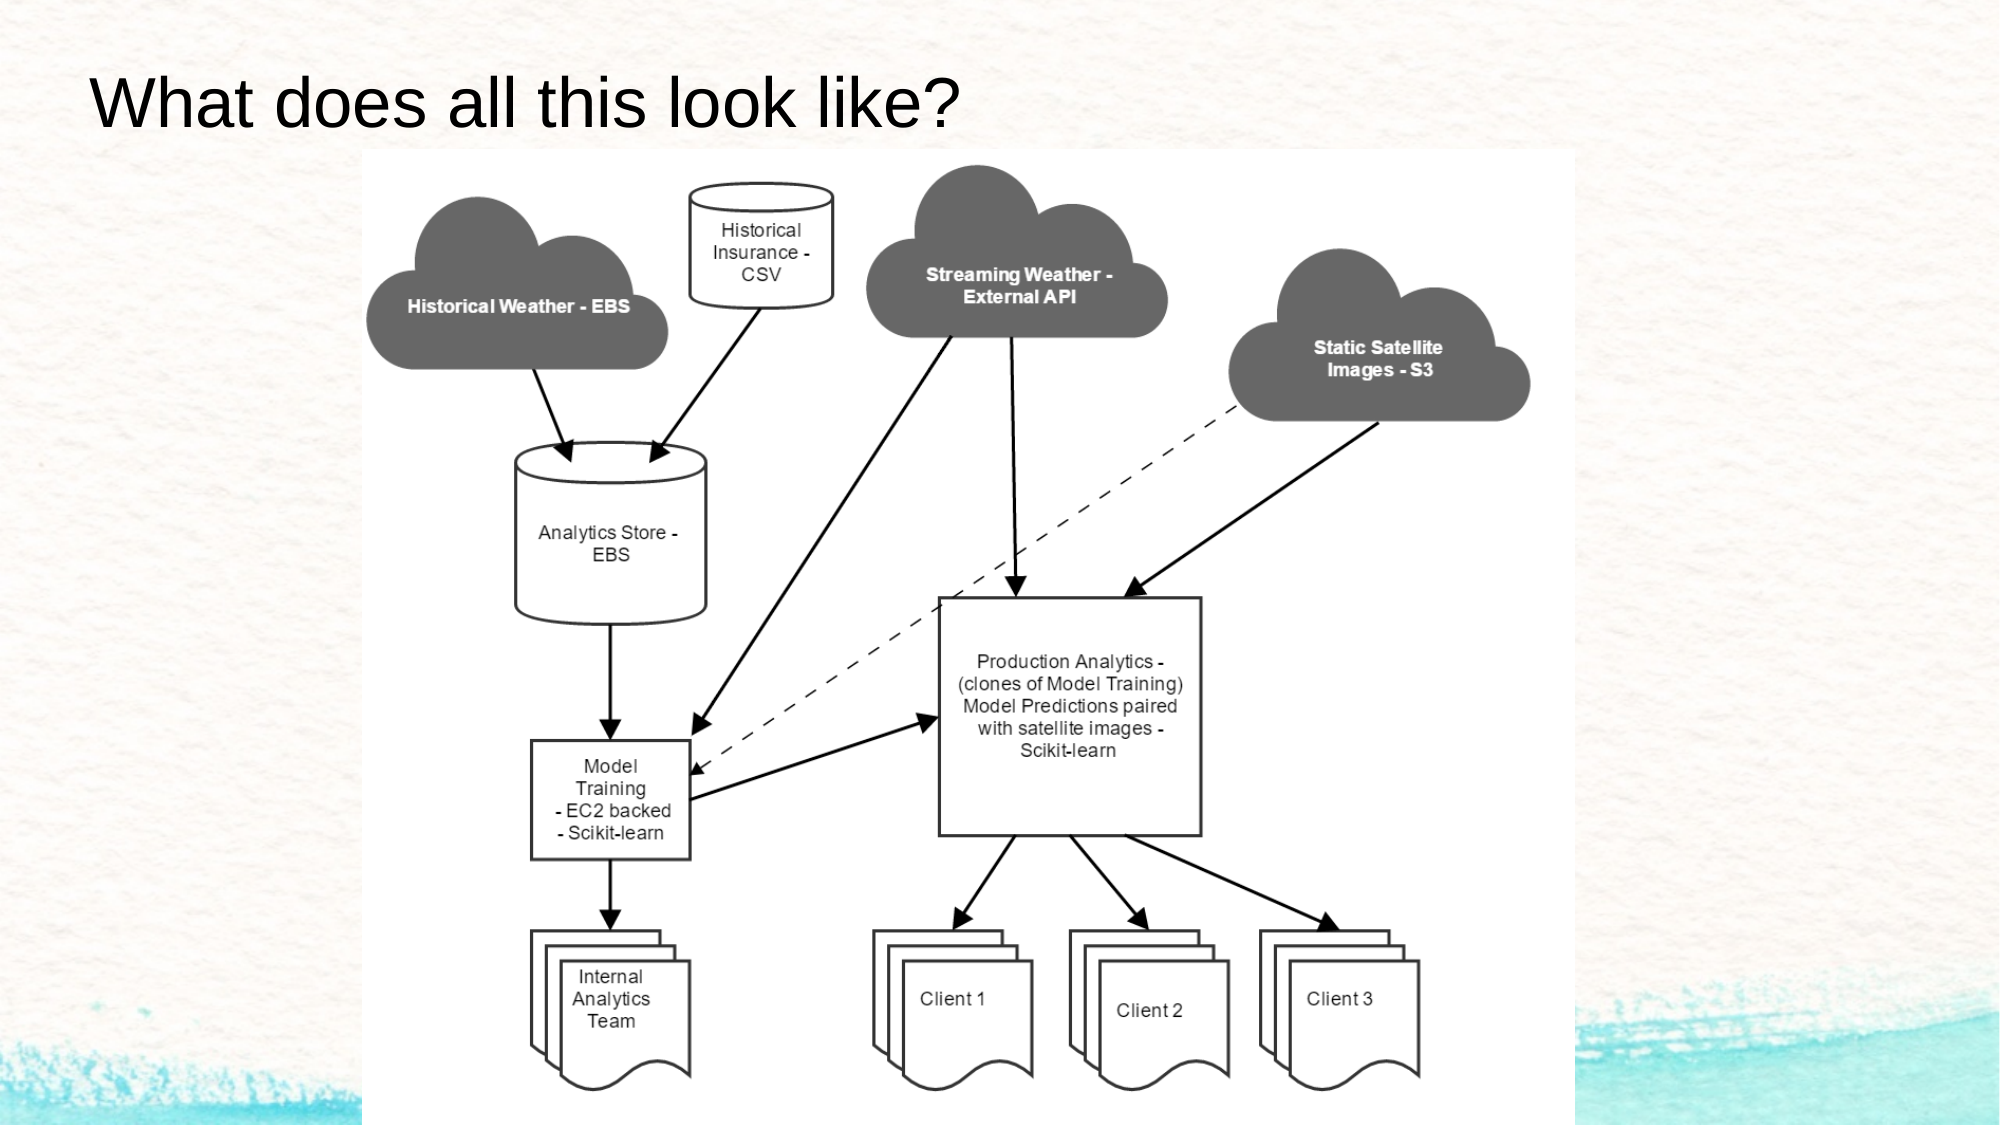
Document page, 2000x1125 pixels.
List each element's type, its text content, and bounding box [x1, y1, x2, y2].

title What does all this look like? [74, 0, 1963, 150]
picture [0, 0, 2000, 1125]
